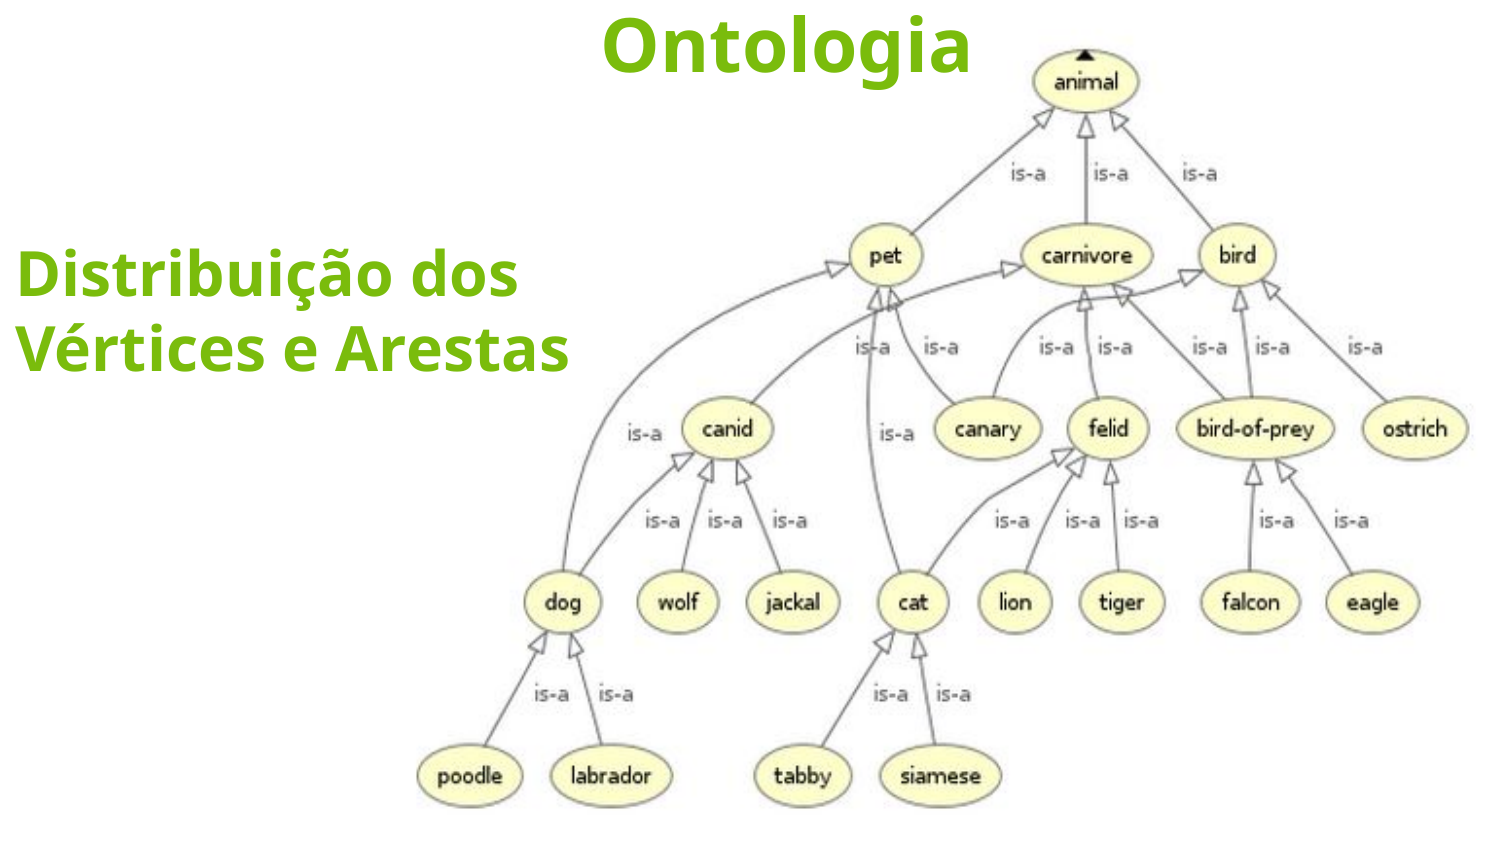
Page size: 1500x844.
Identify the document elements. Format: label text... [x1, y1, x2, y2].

picture [386, 0, 1500, 844]
text_box Distribuição dos Vértices e Arestas [0, 62, 381, 555]
